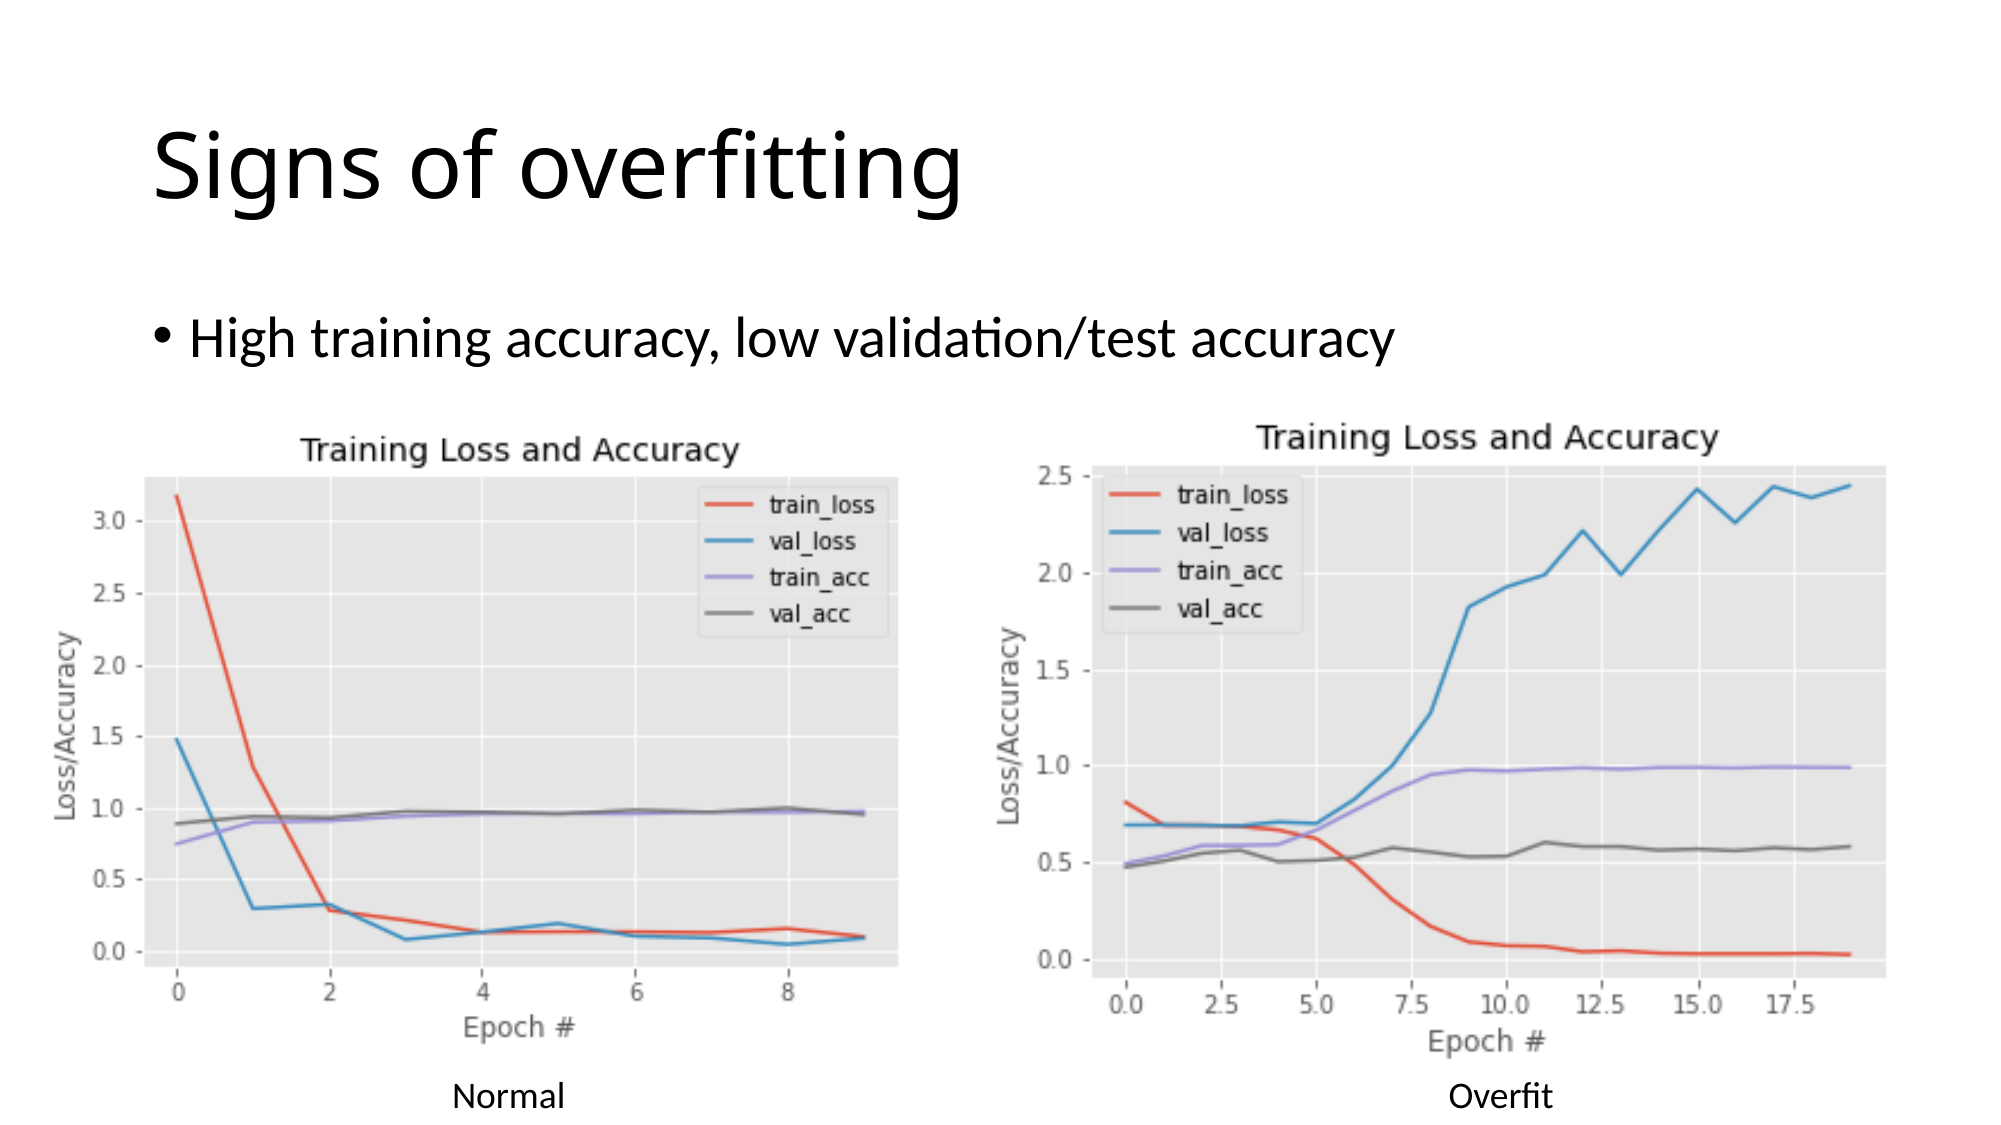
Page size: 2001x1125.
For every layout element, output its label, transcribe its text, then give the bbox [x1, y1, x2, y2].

picture [21, 381, 1990, 1064]
title Signs of overfitting [137, 59, 1863, 278]
text_box Overfit [1275, 1064, 1728, 1124]
text_box Normal [282, 1063, 735, 1124]
list High training accuracy, low validation/test accuracy [137, 299, 1863, 396]
